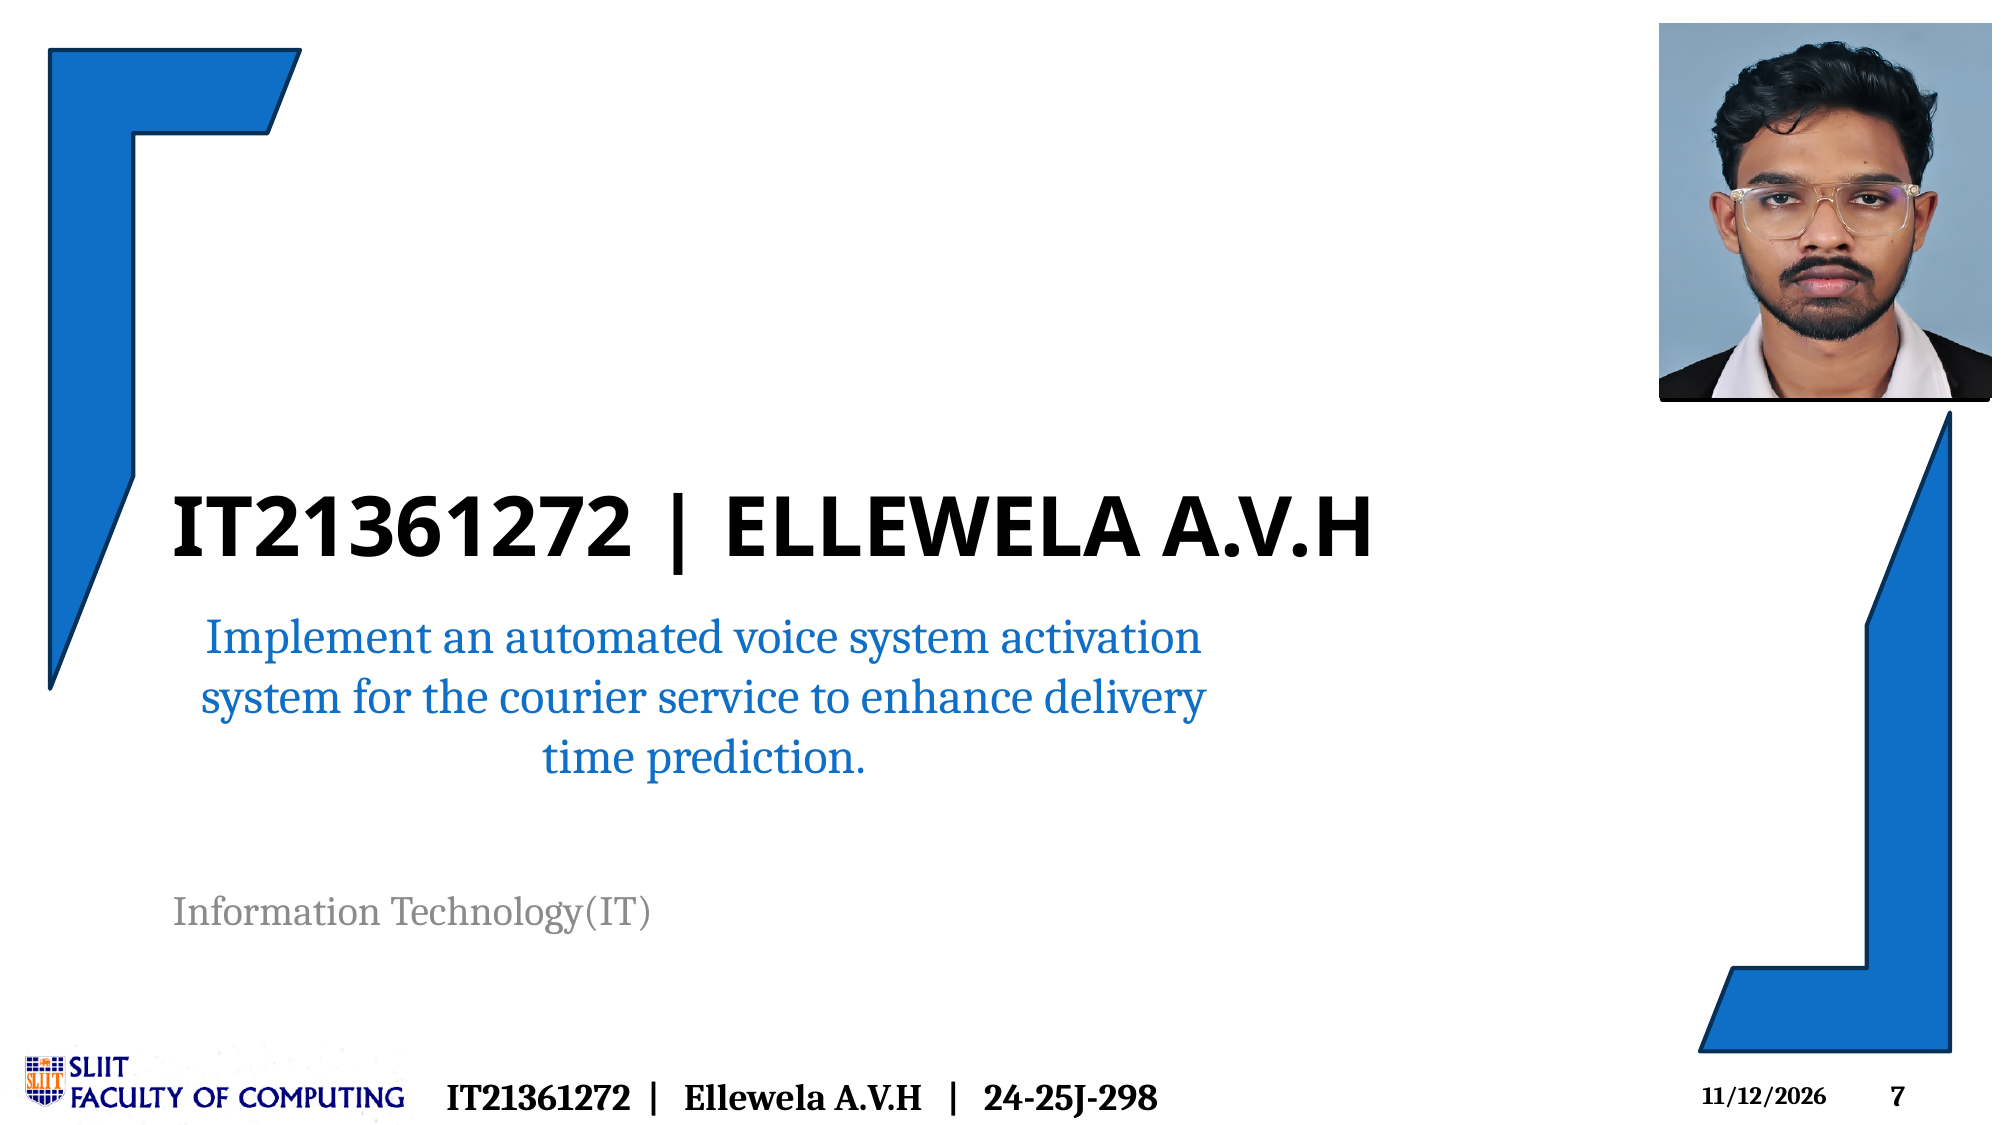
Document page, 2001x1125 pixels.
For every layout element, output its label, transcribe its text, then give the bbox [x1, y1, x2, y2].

title IT21361272 | Ellewela A.v.h [157, 465, 1858, 689]
picture [1659, 22, 1992, 398]
picture [0, 1045, 413, 1124]
text_box [1698, 410, 1953, 1054]
text_box IT21361272 | Ellewela A.V.H | 24-25J-298 [430, 1063, 1552, 1125]
list Information Technology(IT) [157, 695, 1858, 942]
text_box [47, 47, 302, 691]
text_box Implement an automated voice system activation system for the courier service to enhance delivery time prediction. [157, 672, 1251, 791]
